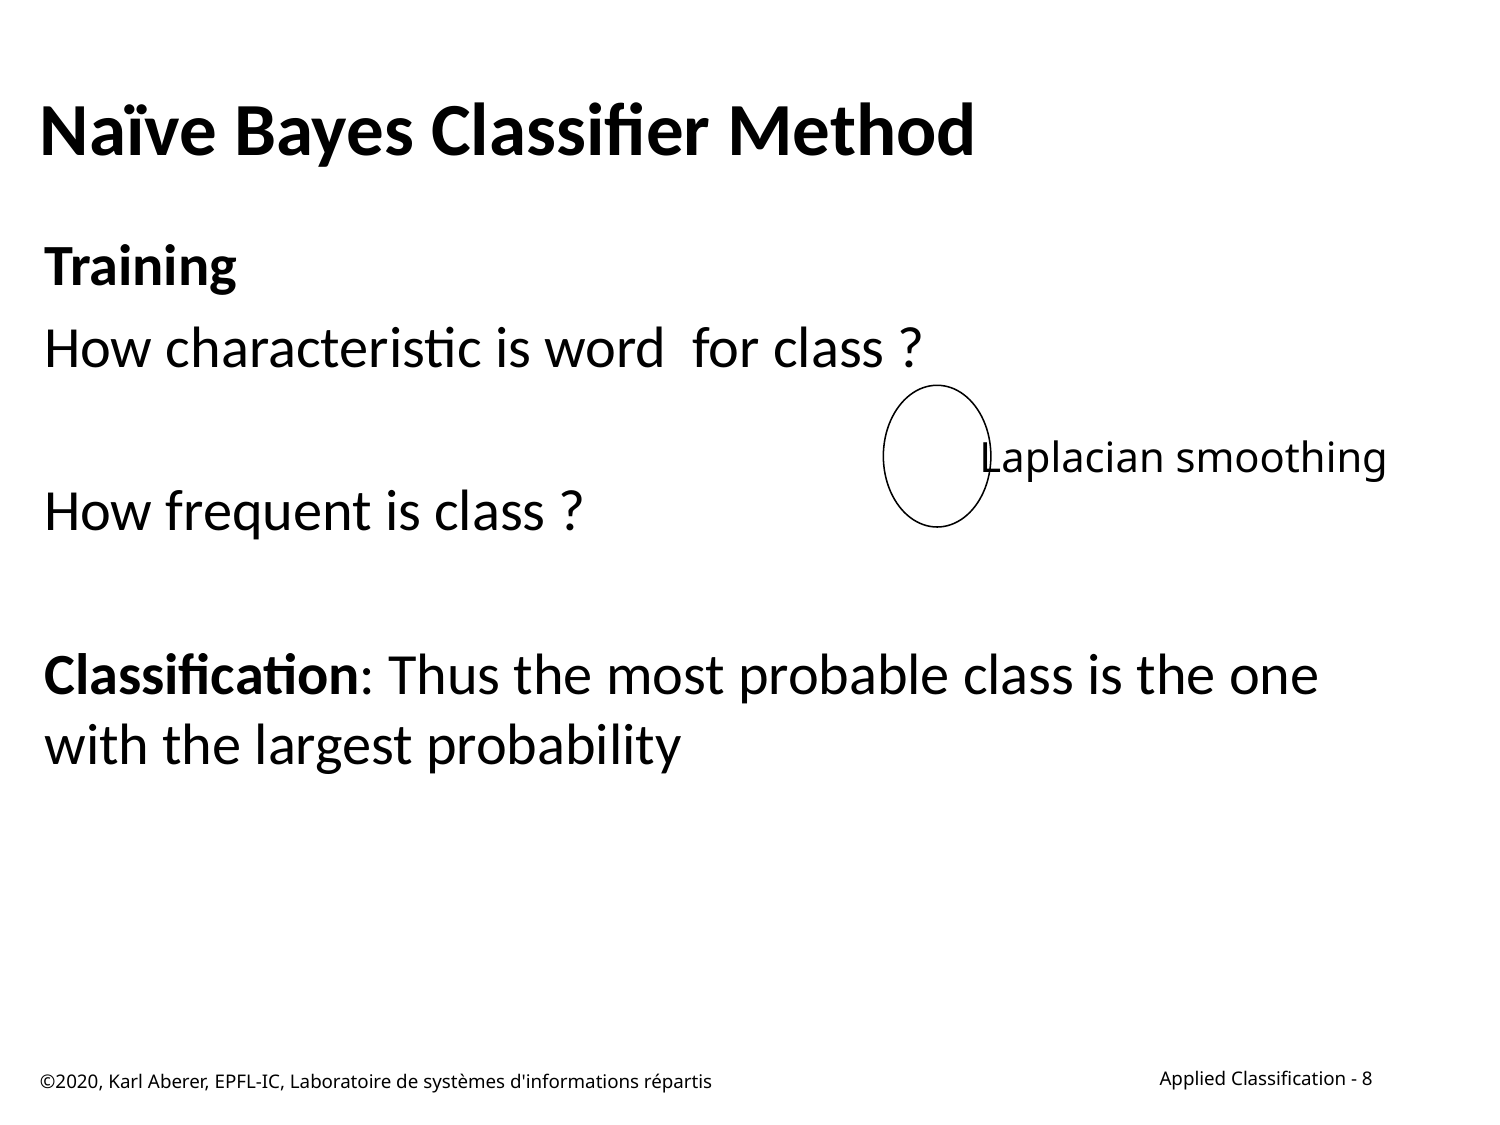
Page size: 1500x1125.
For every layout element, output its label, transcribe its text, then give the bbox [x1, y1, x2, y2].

text_box Laplacian smoothing [964, 423, 1403, 489]
text_box [883, 385, 985, 528]
footer ©2020, Karl Aberer, EPFL-IC, Laboratoire de systèmes d'informations répartis [24, 1062, 988, 1101]
title Naïve Bayes Classifier Method [24, 49, 1388, 201]
